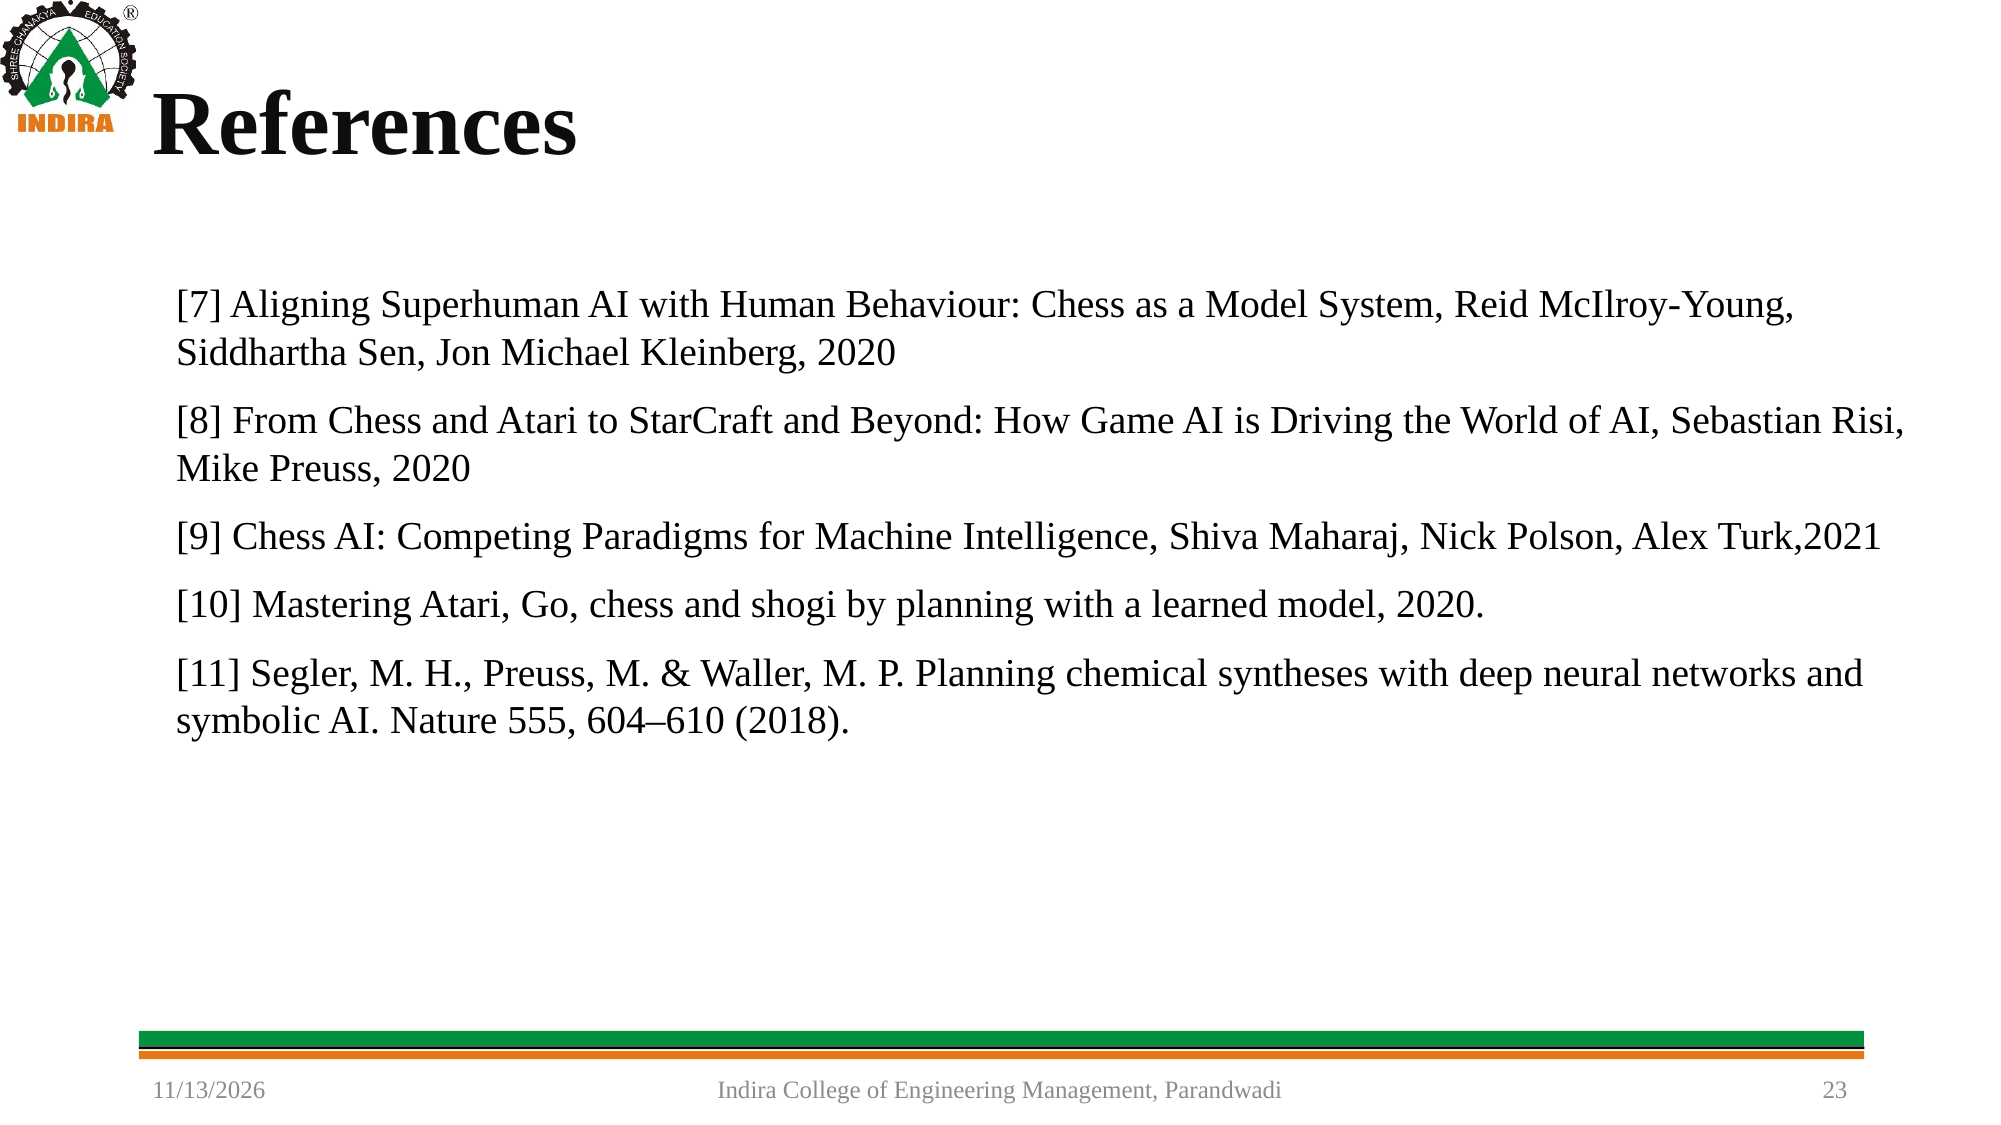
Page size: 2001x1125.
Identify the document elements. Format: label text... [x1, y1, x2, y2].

title References [136, 46, 1864, 205]
list [7] Aligning Superhuman AI with Human Behaviour: Chess as a Model System, Reid McIlroy-Young, Siddhartha Sen, Jon Michael Kleinberg, 2020 [8] From Chess and Atari to StarCraft and Beyond: How Game AI is Driving the World of AI, Sebastian Risi, Mike Preuss, 2020 [9] Chess AI: Competing Paradigms for Machine Intelligence, Shiva Maharaj, Nick Polson, Alex Turk,2021 [10] Mastering Atari, Go, chess and shogi by planning with a learned model, 2020. [11] Segler, M. H., Preuss, M. & Waller, M. P. Planning chemical syntheses with deep neural networks and symbolic AI. Nature 555, 604–610 (2018). [160, 270, 1924, 972]
picture [0, 0, 139, 132]
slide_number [137, 1058, 588, 1119]
footer Indira College of Engineering Management, Parandwadi [662, 1058, 1338, 1119]
slide_number 23 [1412, 1058, 1863, 1119]
